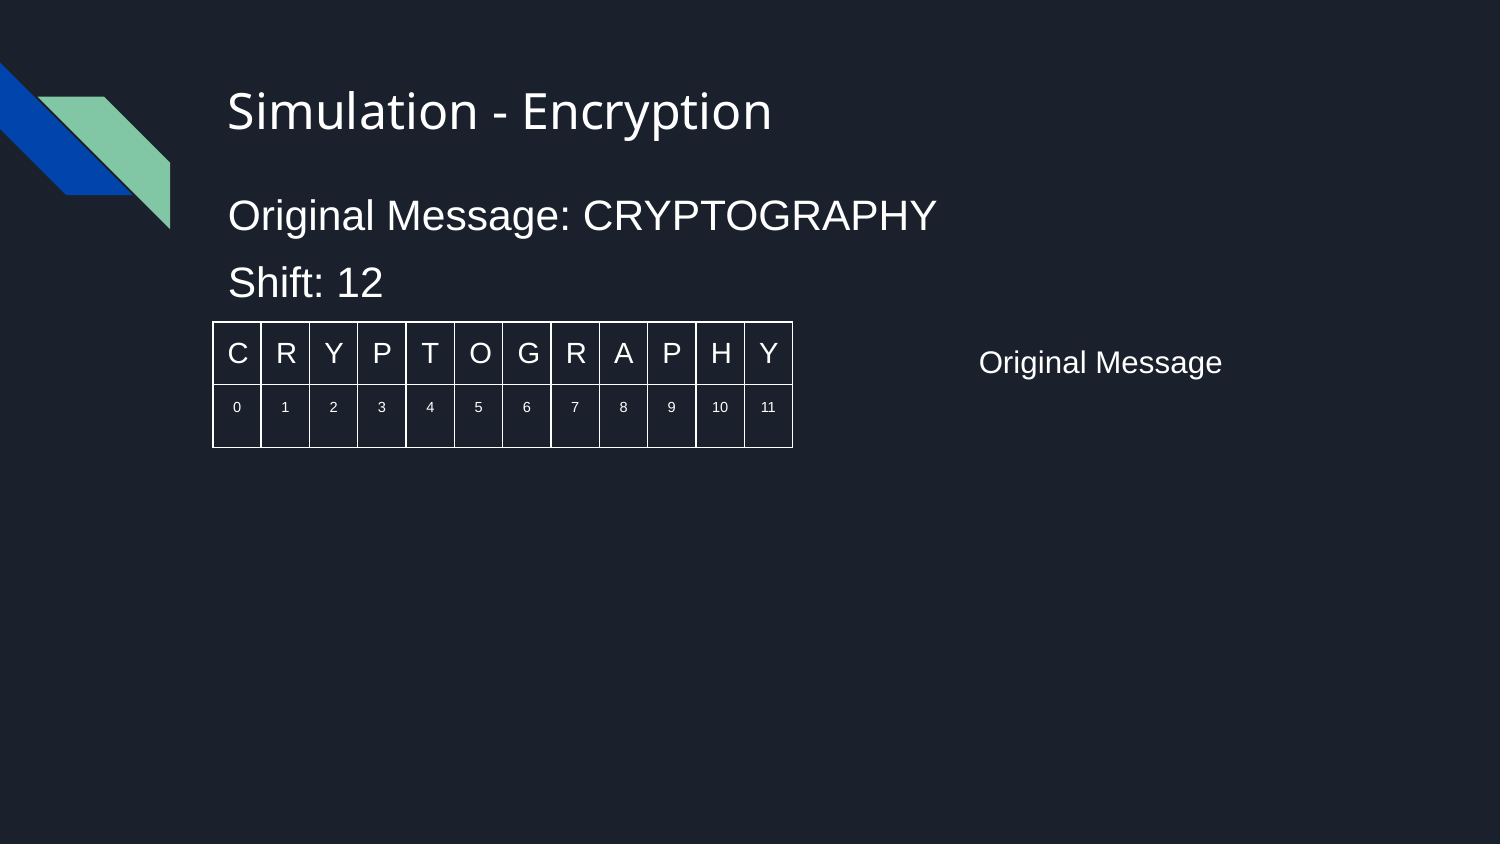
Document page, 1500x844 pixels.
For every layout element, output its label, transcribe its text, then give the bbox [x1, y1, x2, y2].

table_cell 8 [600, 385, 647, 447]
table_header Y [310, 323, 357, 384]
table_cell 0 [214, 385, 260, 447]
title Simulation - Encryption [212, 64, 1368, 165]
table_header P [358, 323, 405, 384]
table_cell 10 [697, 385, 744, 447]
table_header O [455, 323, 502, 384]
table_cell 7 [552, 385, 599, 447]
table_header T [407, 323, 454, 384]
table_header Y [745, 323, 792, 384]
table_header A [600, 323, 647, 384]
table_cell 6 [503, 385, 550, 447]
table_header R [262, 323, 309, 384]
table_cell 3 [358, 385, 405, 447]
table_cell 4 [407, 385, 454, 447]
table_header H [697, 323, 744, 384]
table_header R [552, 323, 599, 384]
table_cell 9 [648, 385, 695, 447]
table_cell 2 [310, 385, 357, 447]
list Original Message [941, 322, 1261, 382]
table_header C [214, 323, 260, 384]
table_header G [503, 323, 550, 384]
table_header P [648, 323, 695, 384]
table_cell 1 [262, 385, 309, 447]
list Original Message: CRYPTOGRAPHY Shift: 12 [212, 165, 1368, 322]
table_cell 5 [455, 385, 502, 447]
table_cell 11 [745, 385, 792, 447]
